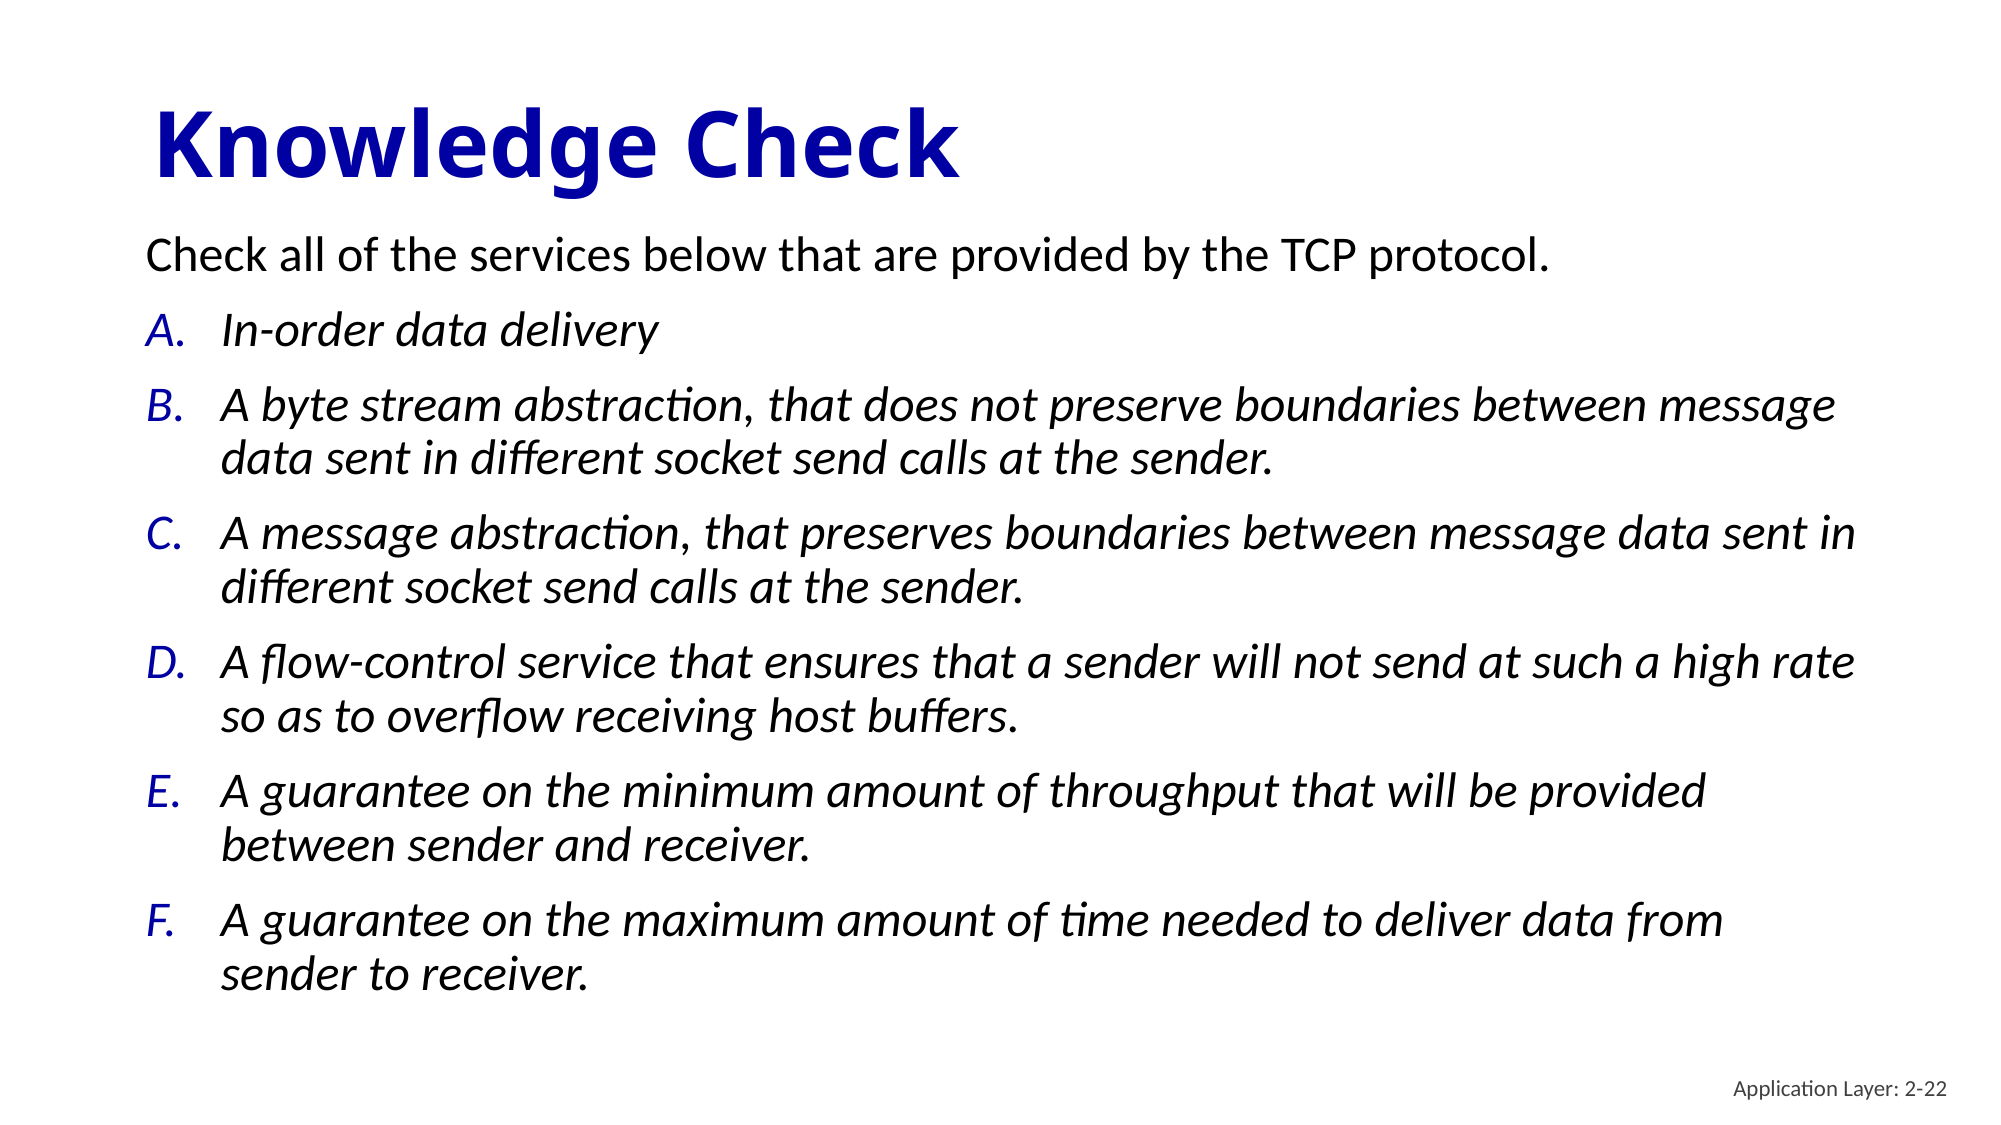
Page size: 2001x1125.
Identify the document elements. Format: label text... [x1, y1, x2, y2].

text_box Check all of the services below that are provided by the TCP protocol. In-order data delivery A byte stream abstraction, that does not preserve boundaries between message data sent in different socket send calls at the sender. A message abstraction, that preserves boundaries between message data sent in different socket send calls at the sender. A flow-control service that ensures that a sender will not send at such a high rate so as to overflow receiving host buffers. A guarantee on the minimum amount of throughput that will be provided between sender and receiver. A guarantee on the maximum amount of time needed to deliver data from sender to receiver. [109, 220, 1878, 1057]
slide_number Application Layer: 2-22 [1512, 1056, 1963, 1117]
title Knowledge Check [137, 74, 1863, 220]
